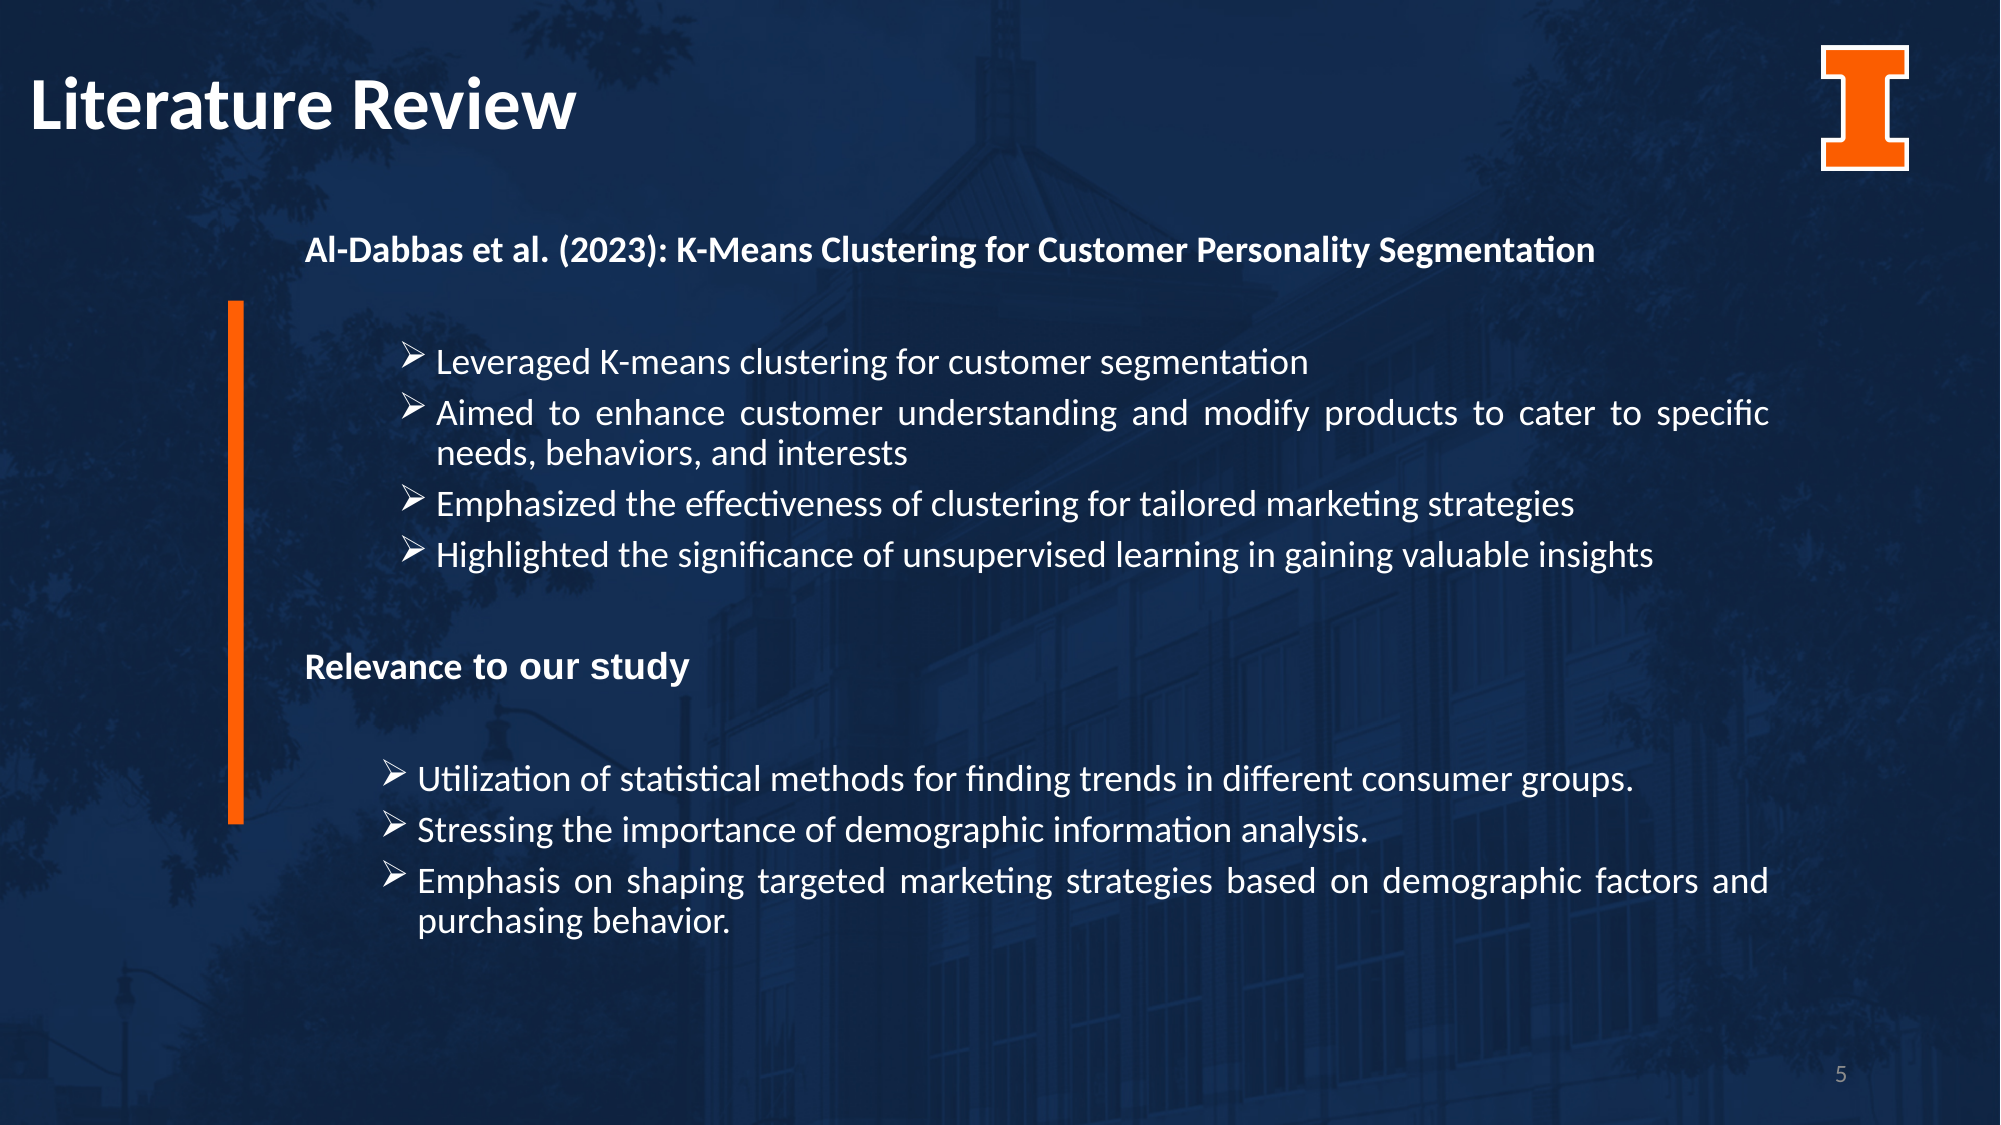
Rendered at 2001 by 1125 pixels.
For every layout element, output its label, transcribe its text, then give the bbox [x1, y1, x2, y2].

text_box Al-Dabbas et al. (2023): K-Means Clustering for Customer Personality Segmentation Leveraged K-means clustering for customer segmentation Aimed to enhance customer understanding and modify products to cater to specific needs, behaviors, and interests Emphasized the effectiveness of clustering for tailored marketing strategies Highlighted the significance of unsupervised learning in gaining valuable insights Relevance to our study Utilization of statistical methods for finding trends in different consumer groups. Stressing the importance of demographic information analysis. Emphasis on shaping targeted marketing strategies based on demographic factors and purchasing behavior. [289, 222, 1786, 984]
picture [0, 0, 2000, 1125]
slide_number 5 [1412, 1042, 1863, 1103]
text_box Literature Review [15, 56, 1717, 253]
